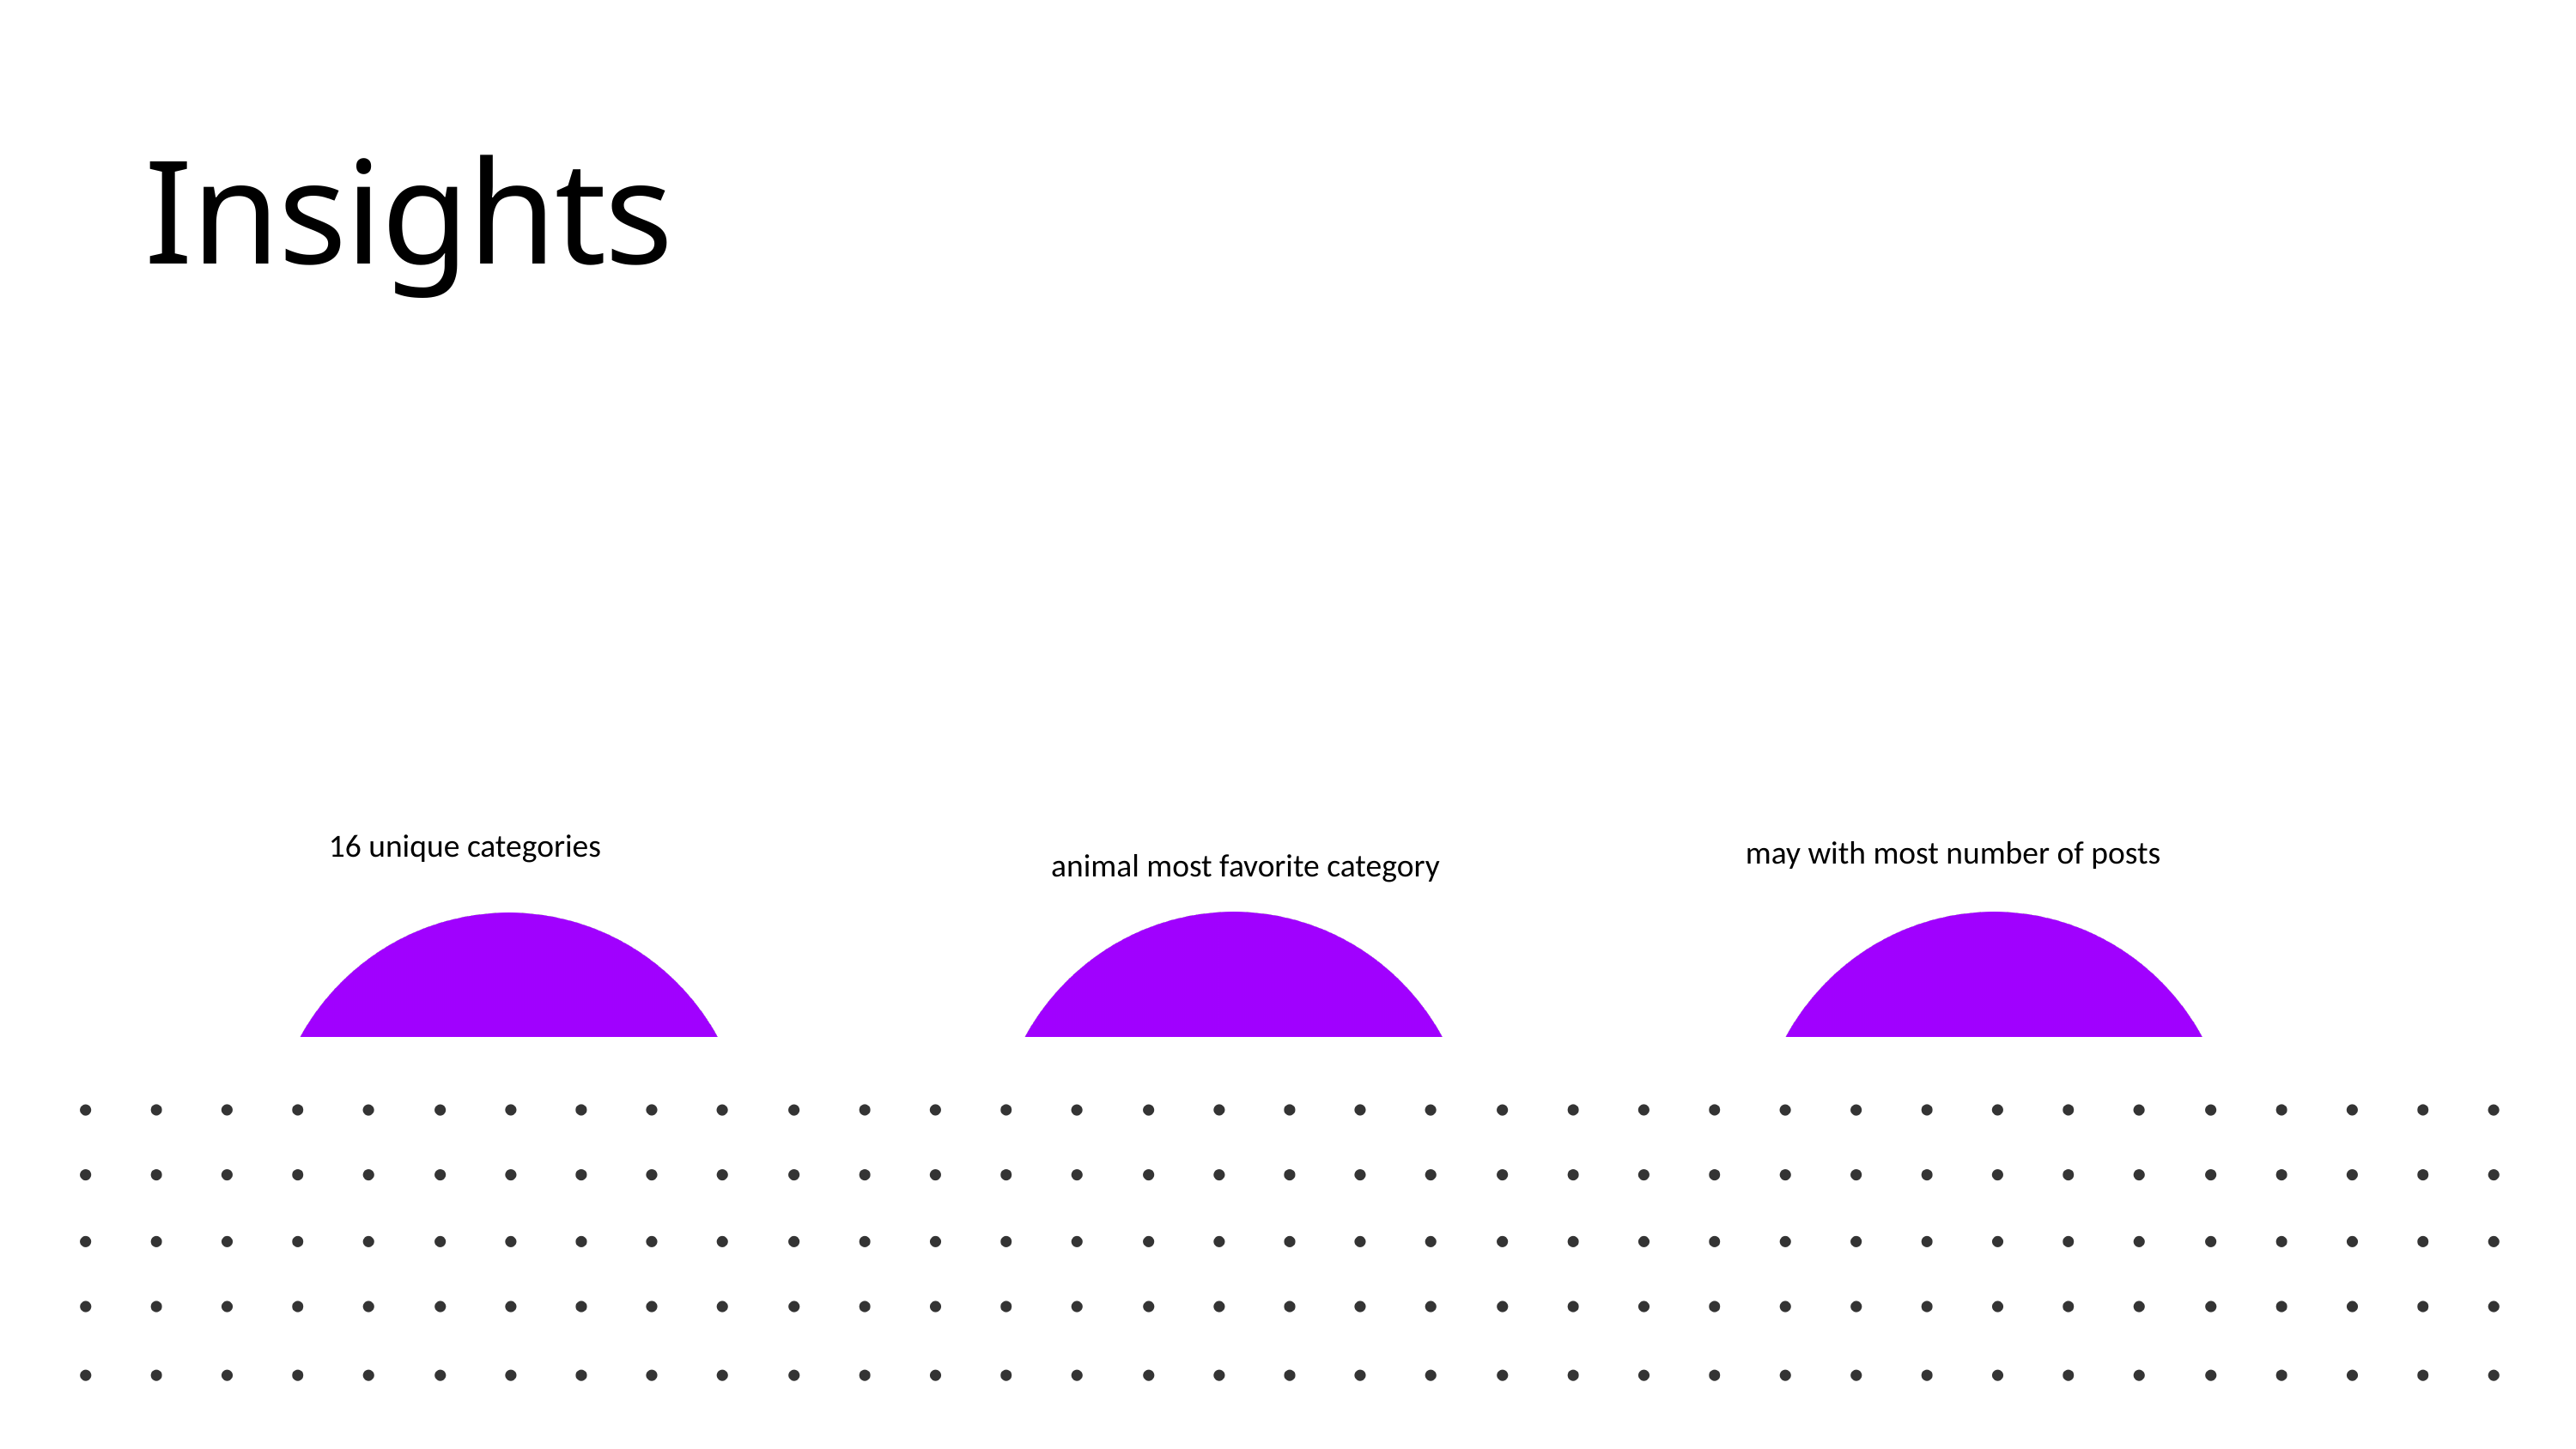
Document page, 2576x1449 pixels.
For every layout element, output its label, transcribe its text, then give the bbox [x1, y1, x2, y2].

text_box may with most number of posts [1733, 825, 2222, 916]
text_box animal most favorite category [1038, 838, 1460, 929]
text_box Insights [144, 121, 799, 294]
text_box 16 unique categories [316, 818, 773, 909]
picture [299, 912, 719, 1037]
picture [1024, 912, 1443, 1037]
picture [1784, 912, 2204, 1037]
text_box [72, 1099, 2504, 1385]
